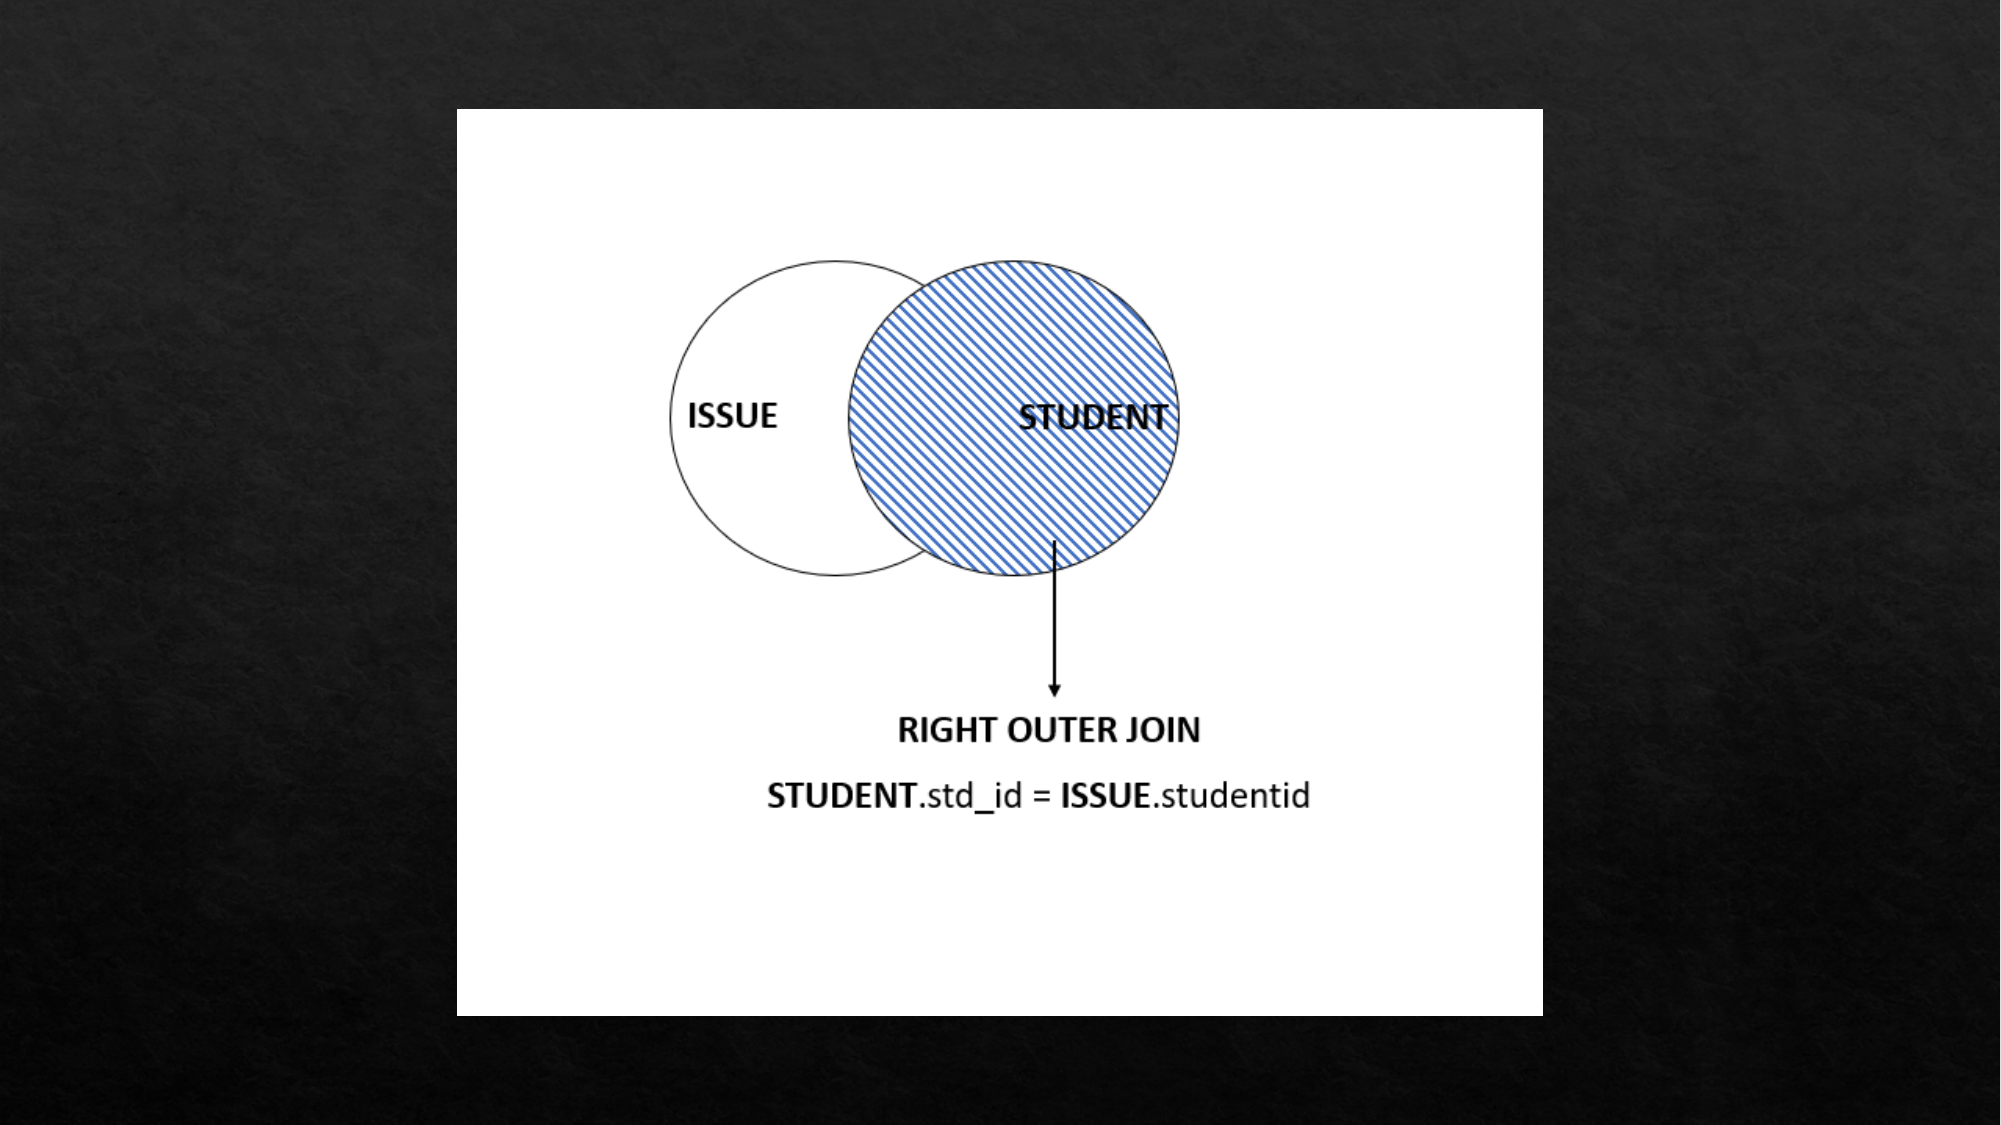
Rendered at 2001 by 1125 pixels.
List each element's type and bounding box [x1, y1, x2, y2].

picture [457, 108, 1543, 1016]
